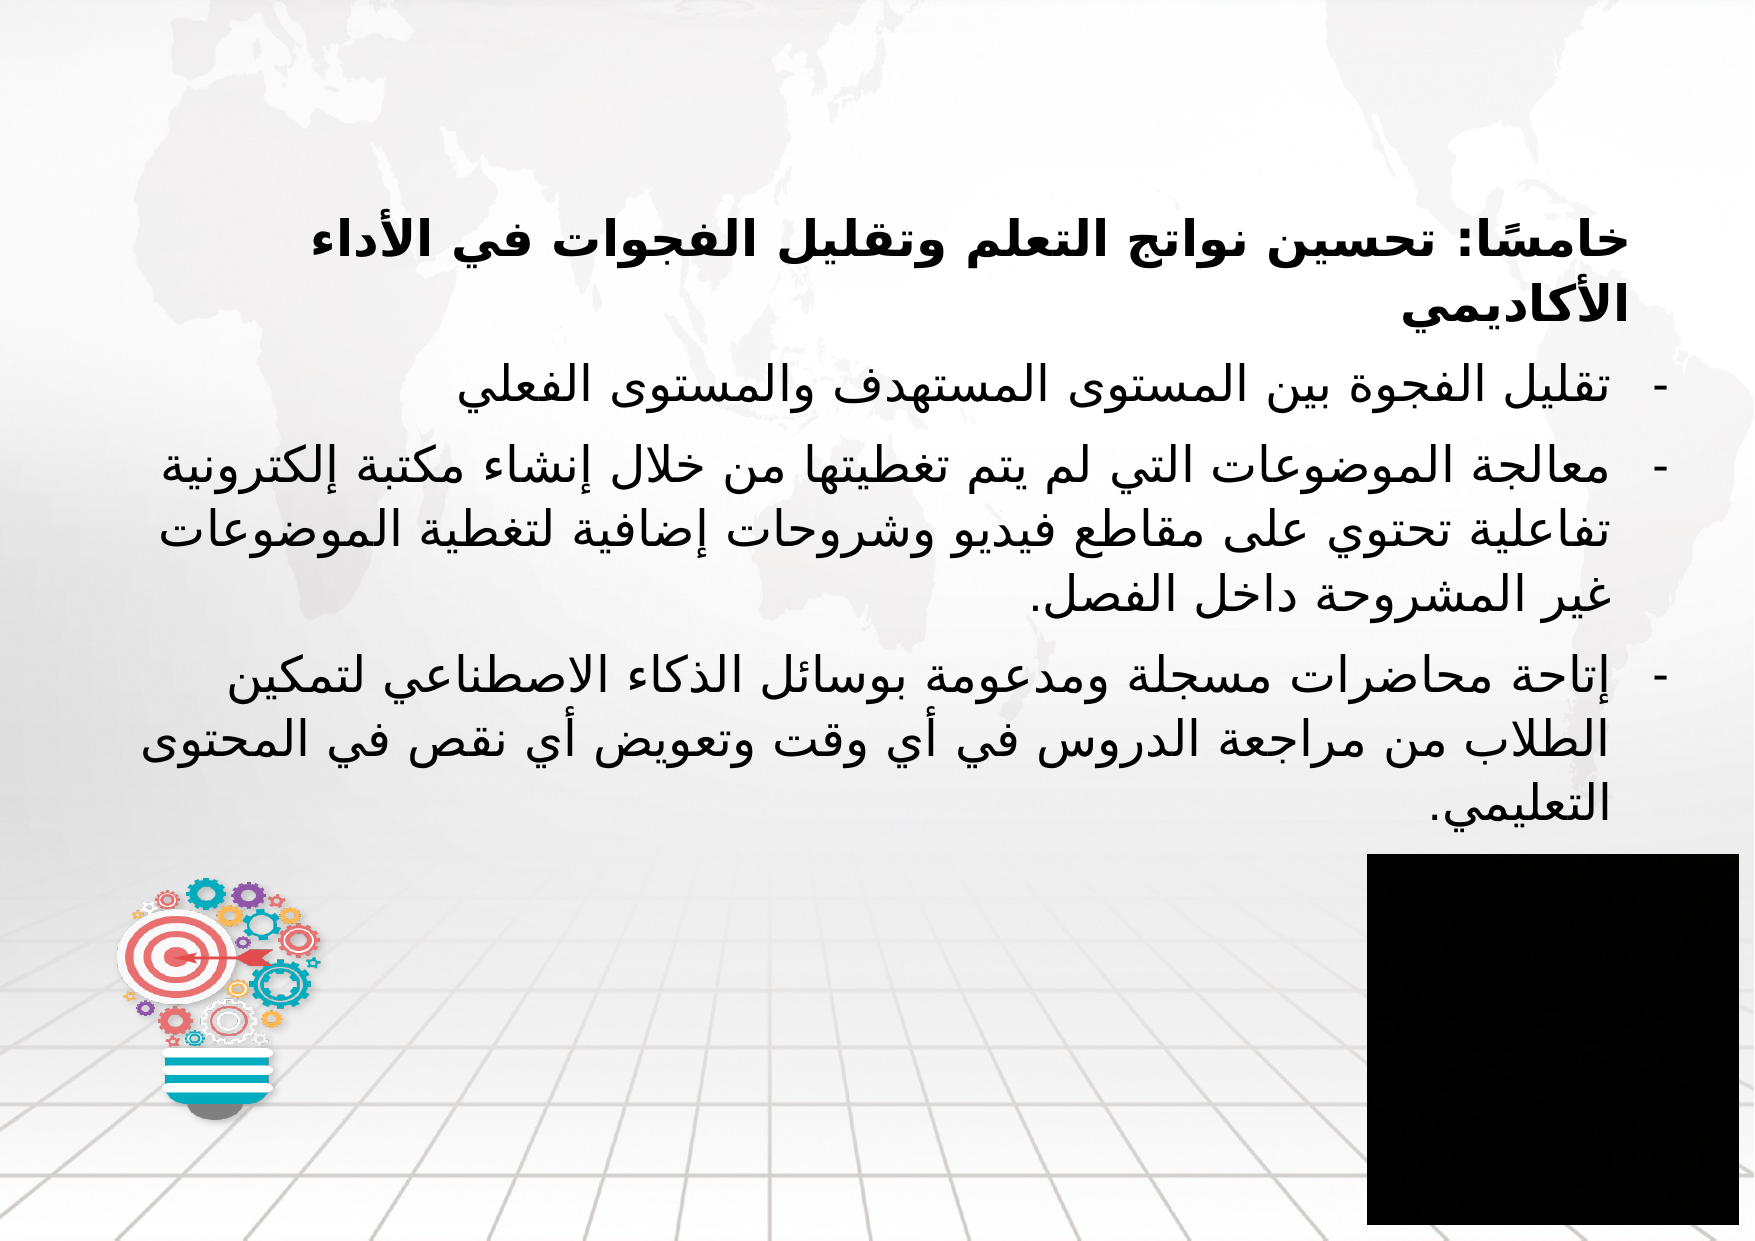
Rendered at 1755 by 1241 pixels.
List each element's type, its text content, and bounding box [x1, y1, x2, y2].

picture [0, 0, 1754, 1241]
text_box خامسًا: تحسين نواتج التعلم وتقليل الفجوات في الأداء الأكاديمي تقليل الفجوة بين المستوى المستهدف والمستوى الفعلي معالجة الموضوعات التي لم يتم تغطيتها من خلال إنشاء مكتبة إلكترونية تفاعلية تحتوي على مقاطع فيديو وشروحات إضافية لتغطية الموضوعات غير المشروحة داخل الفصل. إتاحة محاضرات مسجلة ومدعومة بوسائل الذكاء الاصطناعي لتمكين الطلاب من مراجعة الدروس في أي وقت وتعويض أي نقص في المحتوى التعليمي. [70, 195, 1684, 838]
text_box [1366, 853, 1740, 1226]
